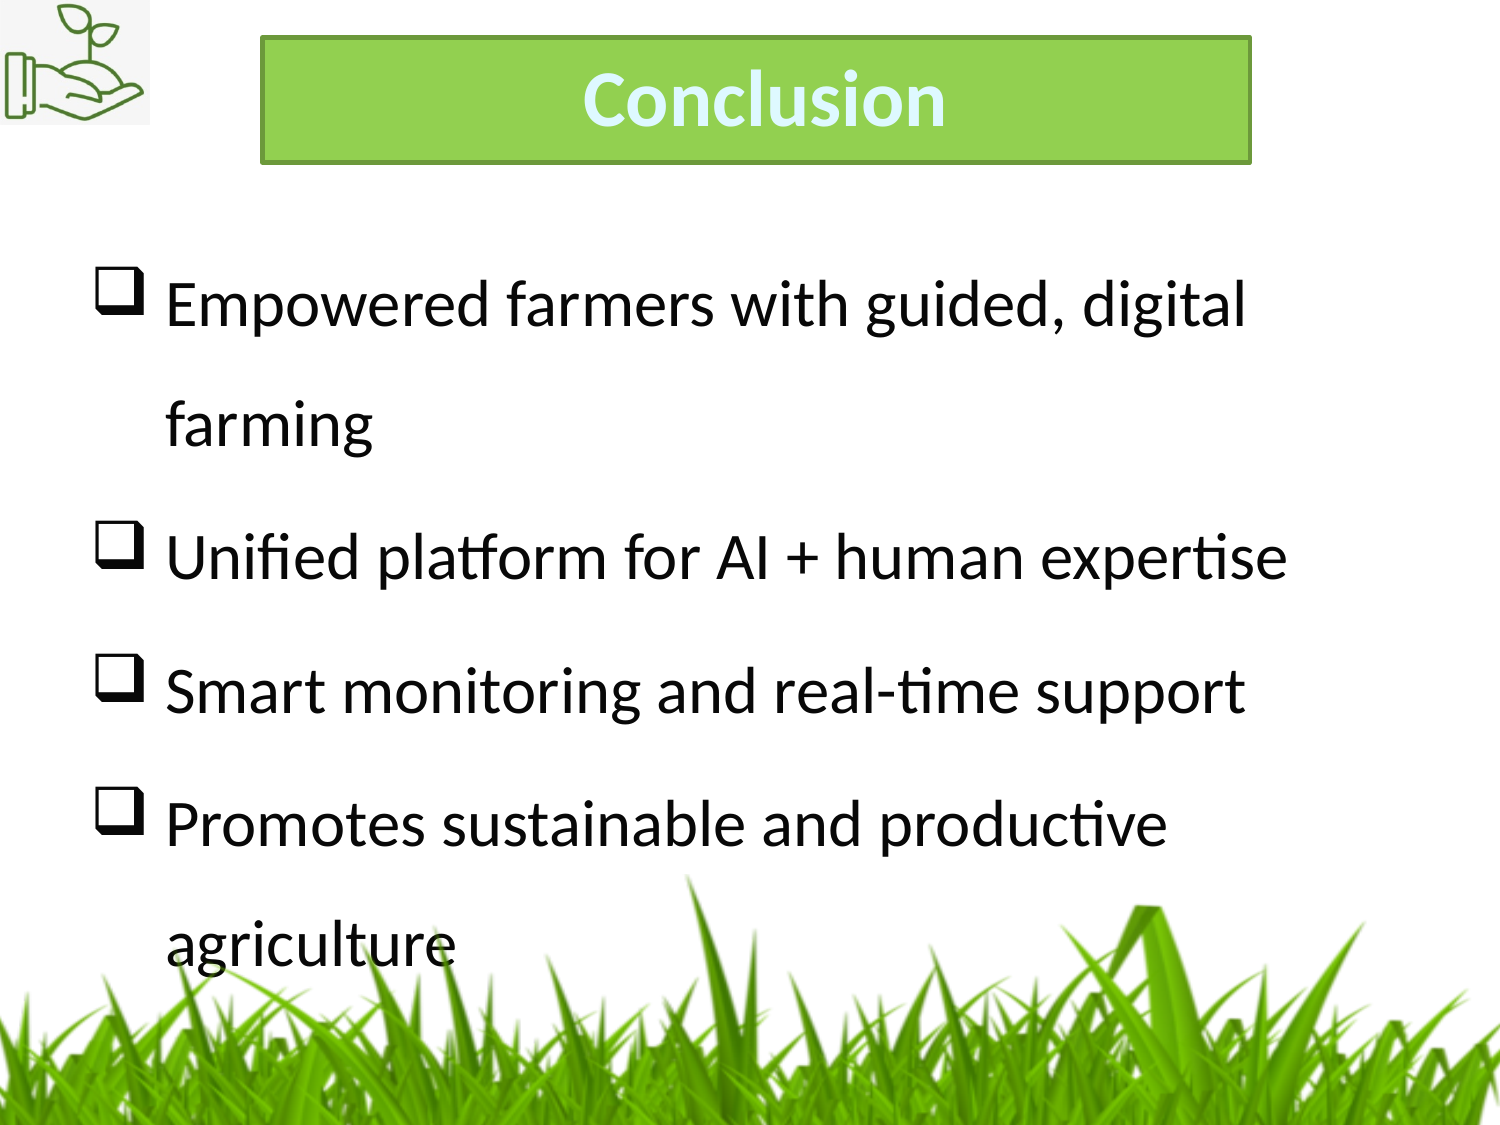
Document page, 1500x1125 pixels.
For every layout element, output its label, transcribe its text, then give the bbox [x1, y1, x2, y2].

subtitle Empowered farmers with guided, digital farming Unified platform for AI + human expertise Smart monitoring and real-time support Promotes sustainable and productive agriculture [75, 212, 1450, 775]
title Conclusion [150, 37, 1400, 150]
text_box [260, 150, 1252, 165]
picture [0, 0, 150, 126]
picture [0, 874, 1500, 1125]
